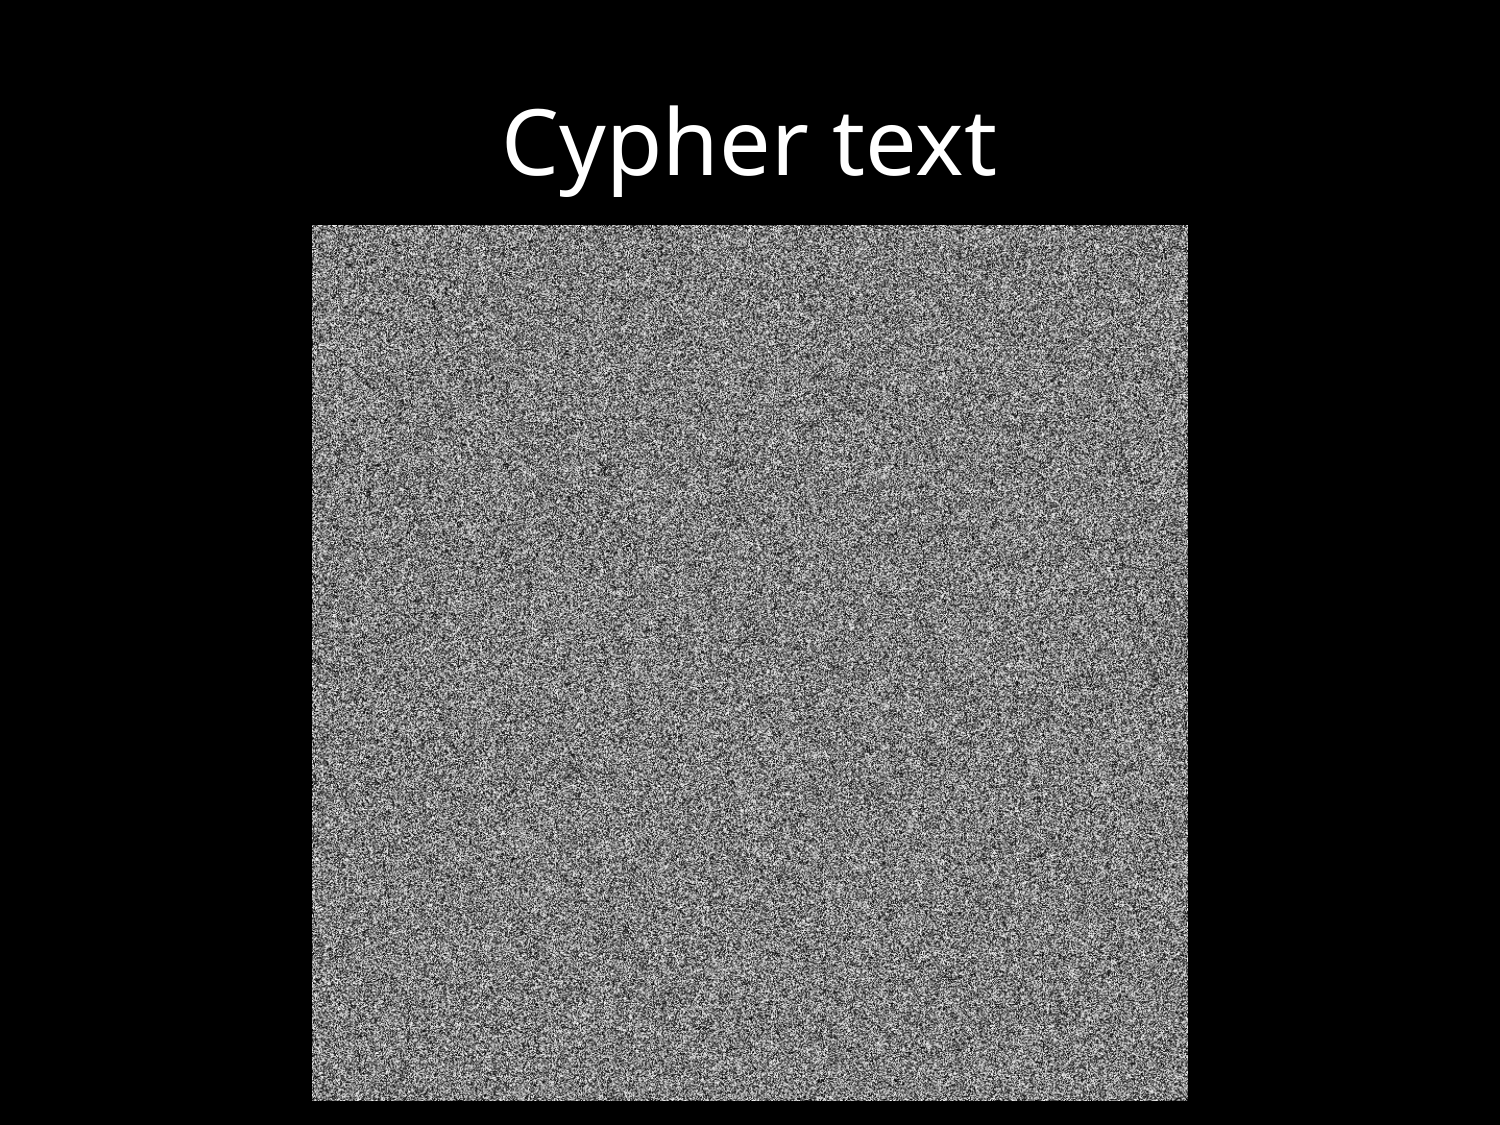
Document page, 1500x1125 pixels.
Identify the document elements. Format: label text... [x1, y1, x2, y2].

title Cypher text [74, 44, 1426, 233]
picture [312, 225, 1188, 1101]
